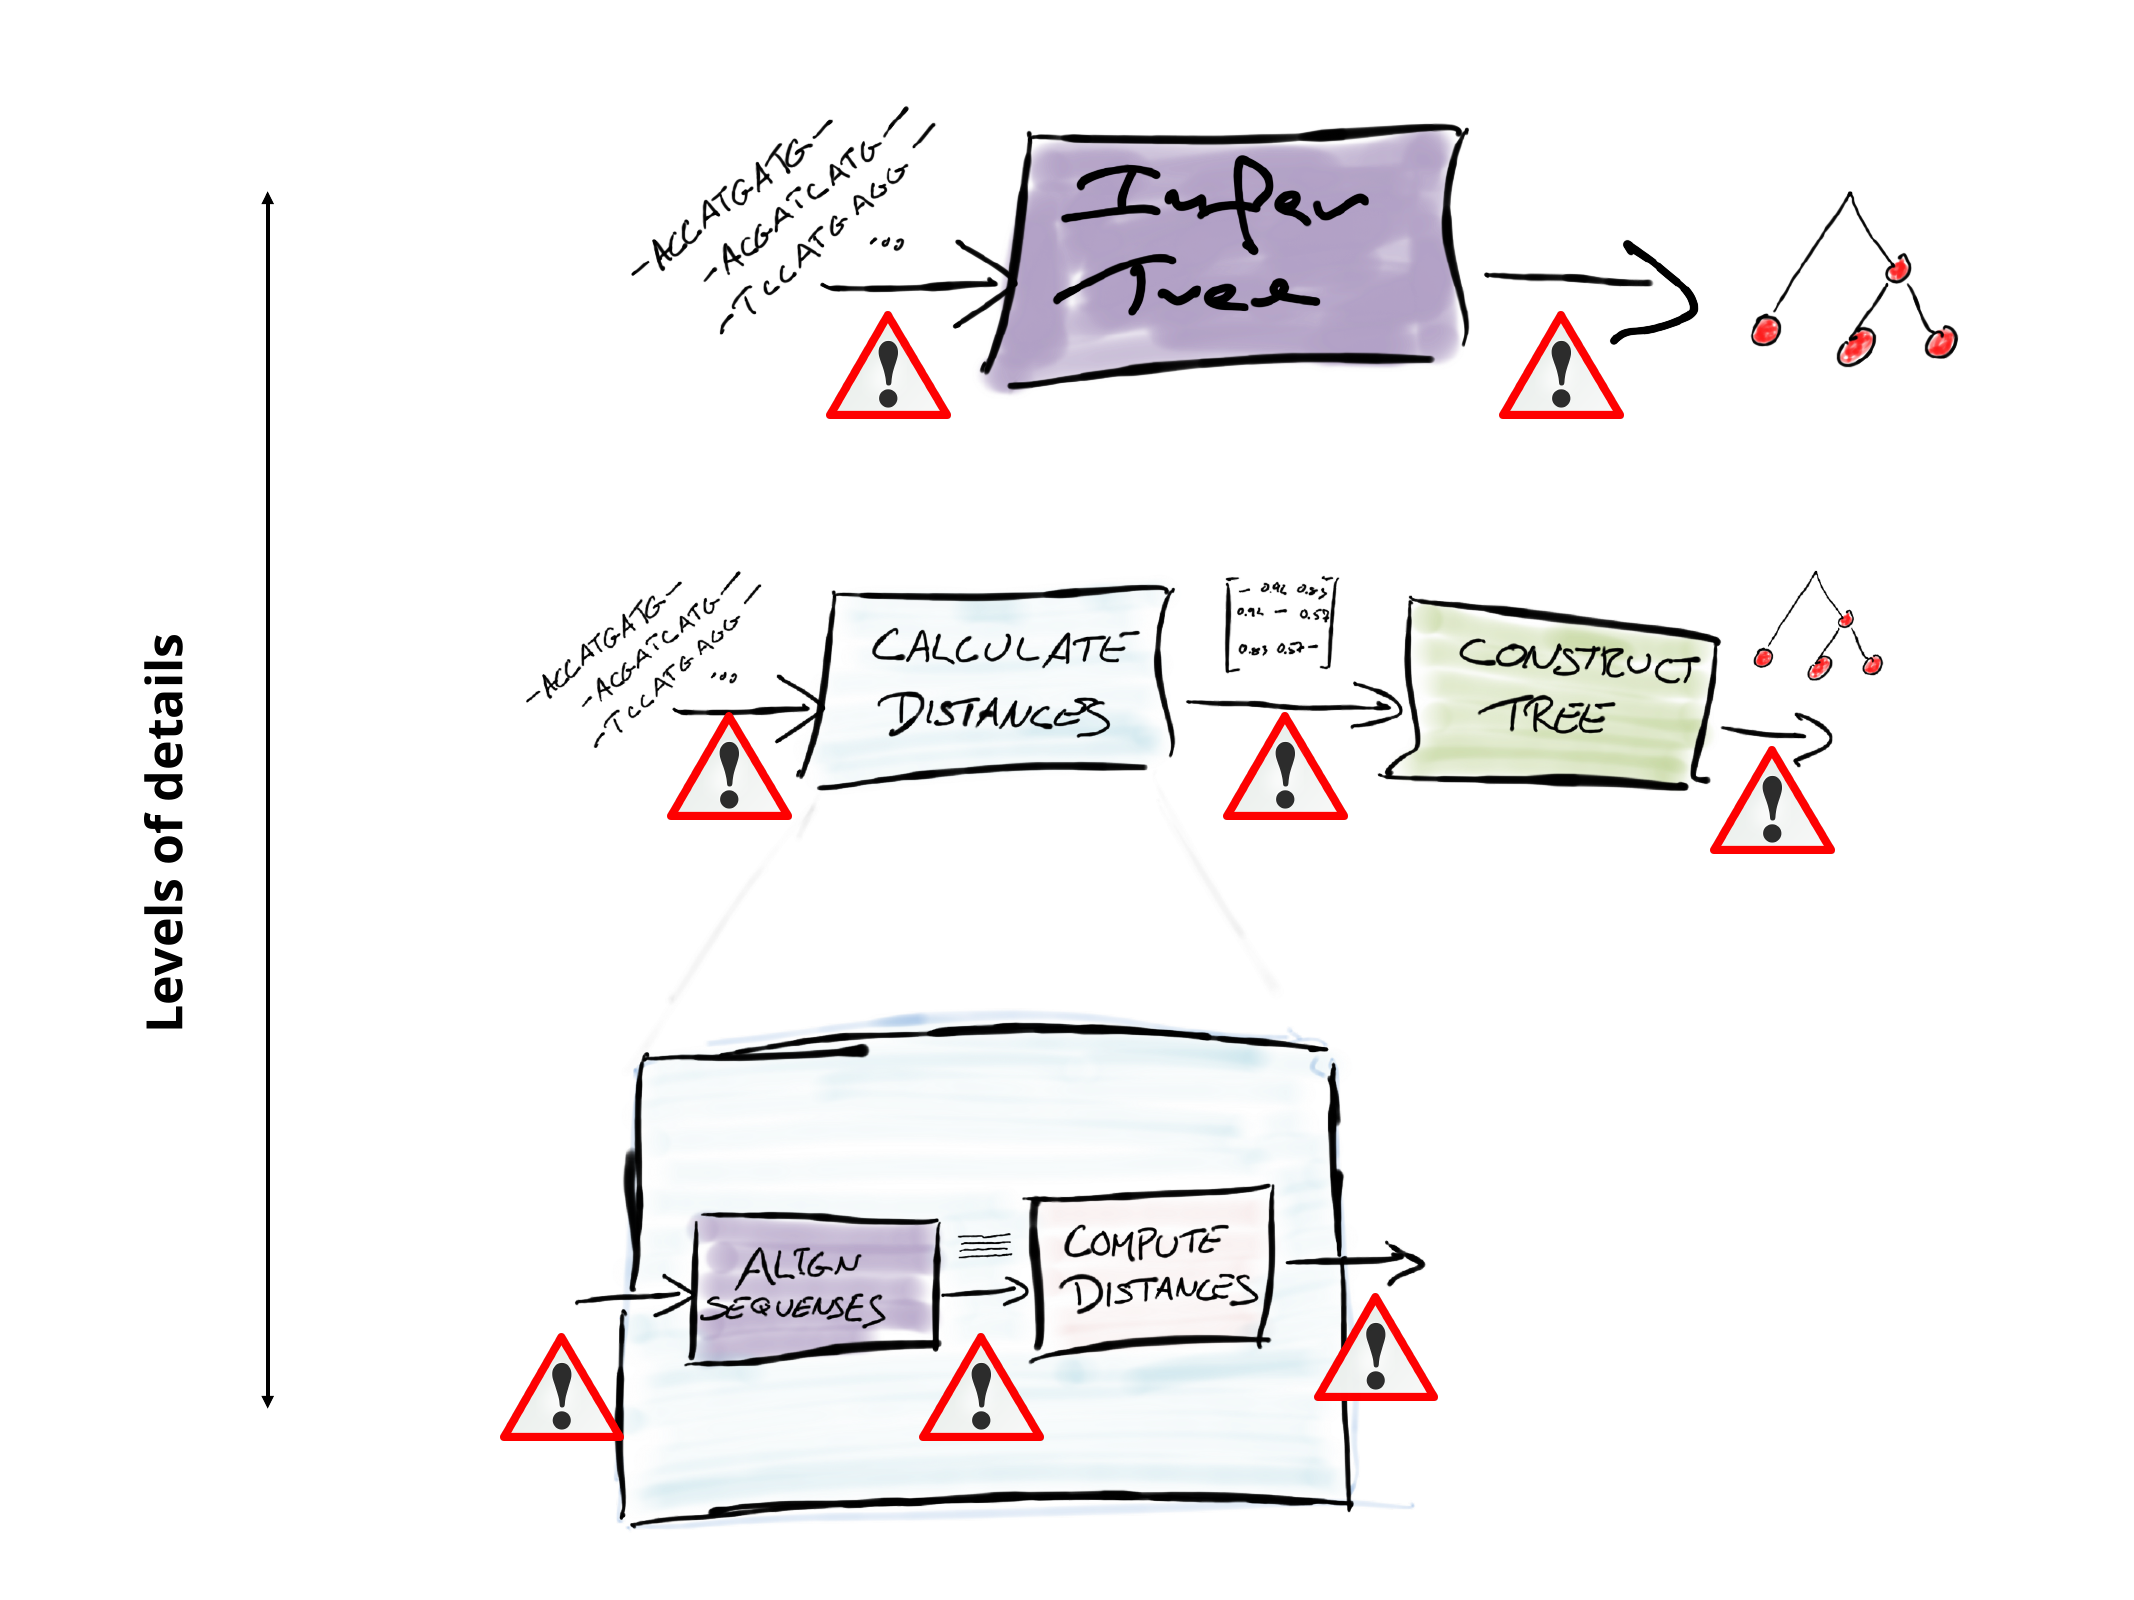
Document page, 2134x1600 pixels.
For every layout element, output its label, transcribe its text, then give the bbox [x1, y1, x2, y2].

picture [334, 0, 2134, 1600]
text_box [261, 191, 274, 1409]
text_box Levels of details [124, 625, 201, 1042]
